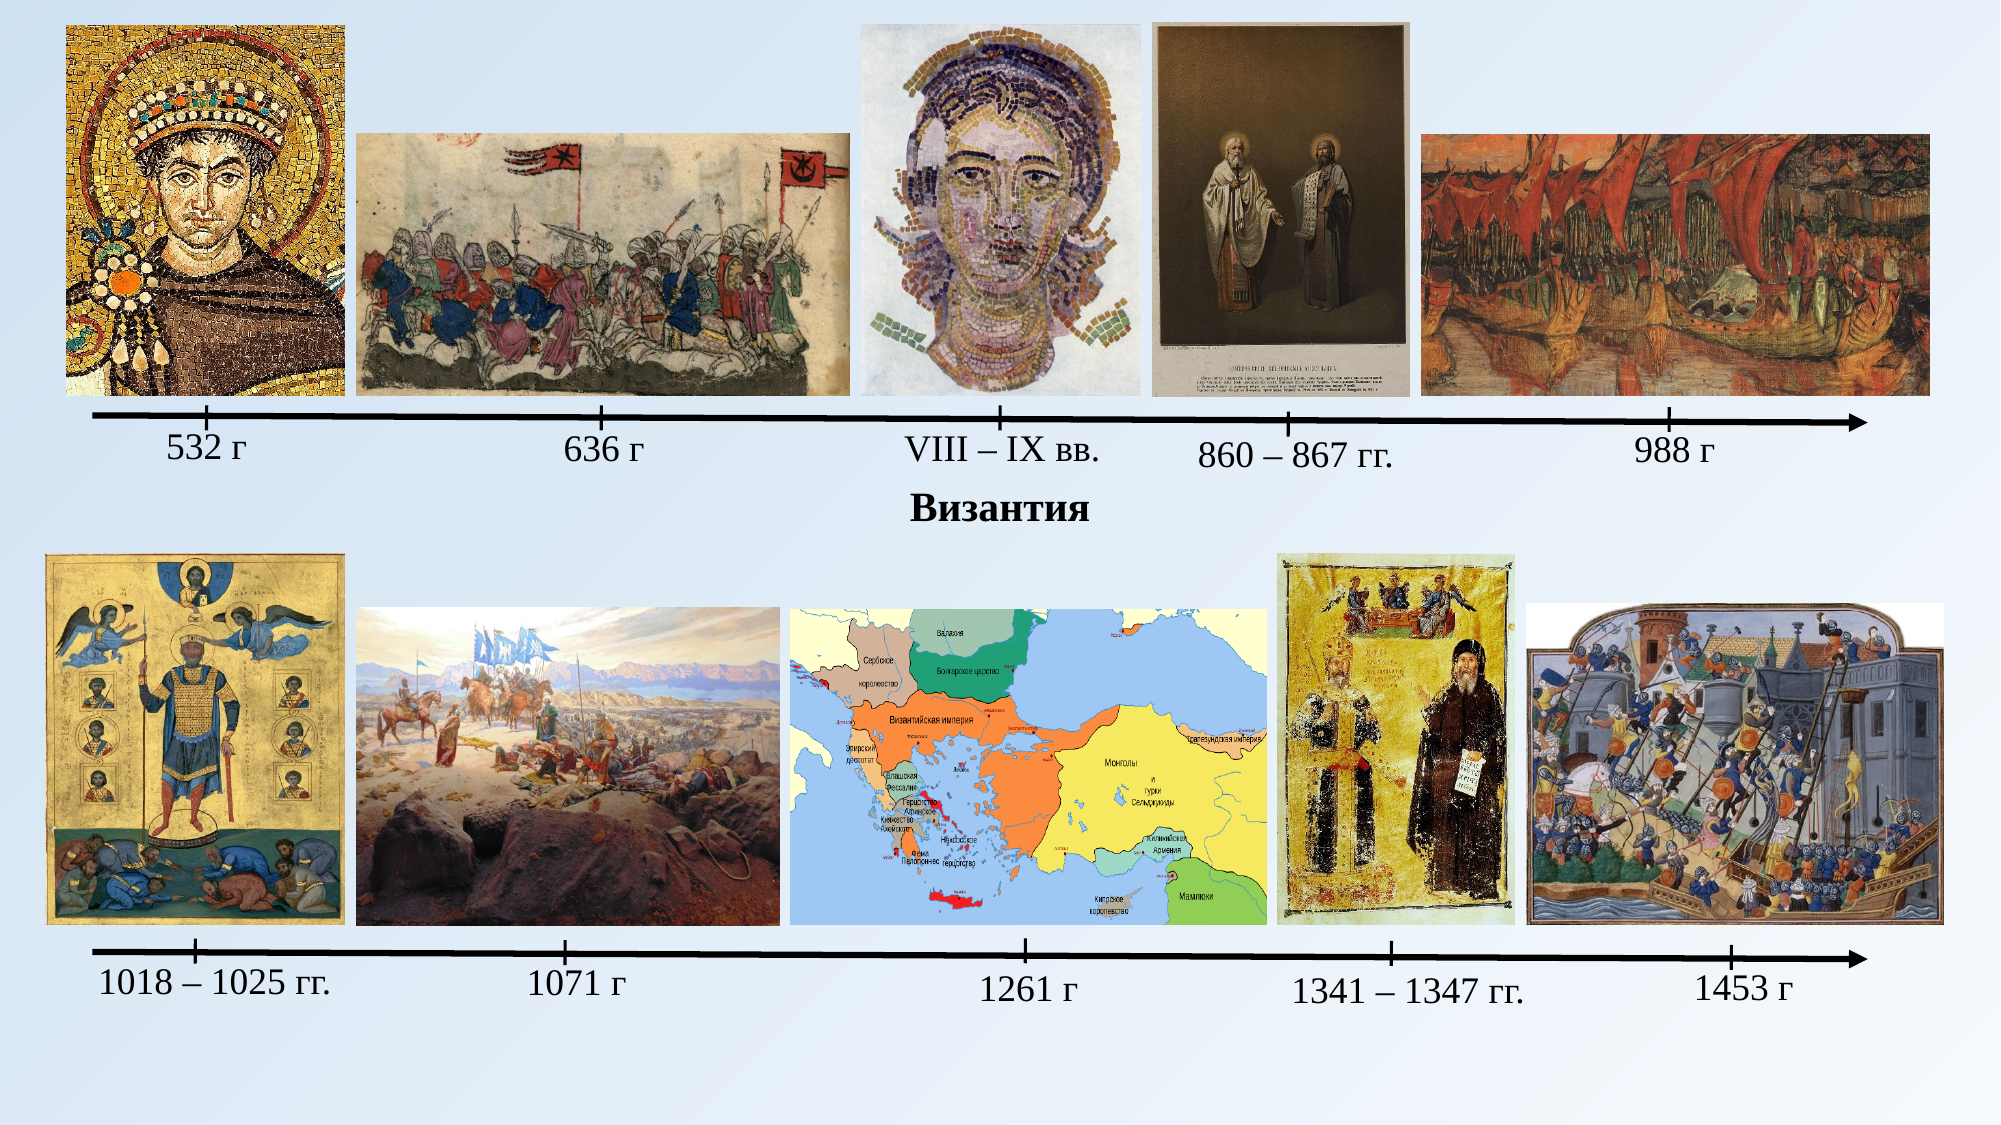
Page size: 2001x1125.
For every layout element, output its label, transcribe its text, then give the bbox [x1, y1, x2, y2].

text_box 532 г [148, 423, 266, 475]
picture [356, 133, 850, 396]
picture [66, 25, 345, 396]
picture [45, 553, 345, 926]
text_box 988 г [1616, 423, 1734, 478]
text_box 1453 г [1677, 960, 1810, 1016]
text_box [92, 415, 601, 423]
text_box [1289, 415, 1669, 423]
text_box VIII – IX вв. [876, 423, 1128, 476]
picture [1421, 134, 1930, 396]
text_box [602, 415, 999, 423]
text_box 1341 – 1347 гг. [1275, 960, 1542, 1064]
text_box 636 г [545, 423, 663, 476]
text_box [92, 951, 195, 960]
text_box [1001, 415, 1288, 423]
text_box Византия [0, 472, 2000, 538]
picture [1526, 603, 1944, 925]
text_box 1071 г [507, 960, 646, 1011]
text_box 860 – 867 гг. [1182, 423, 1410, 483]
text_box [1732, 951, 1868, 960]
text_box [1670, 415, 1868, 423]
text_box 1018 – 1025 гг. [65, 949, 365, 1010]
picture [861, 24, 1141, 396]
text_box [566, 951, 1025, 960]
picture [356, 607, 780, 926]
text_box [1392, 951, 1731, 960]
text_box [196, 951, 565, 960]
picture [1277, 553, 1515, 925]
text_box 1261 г [956, 960, 1101, 1017]
picture [790, 609, 1267, 925]
picture [1152, 22, 1410, 397]
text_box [1026, 951, 1391, 960]
